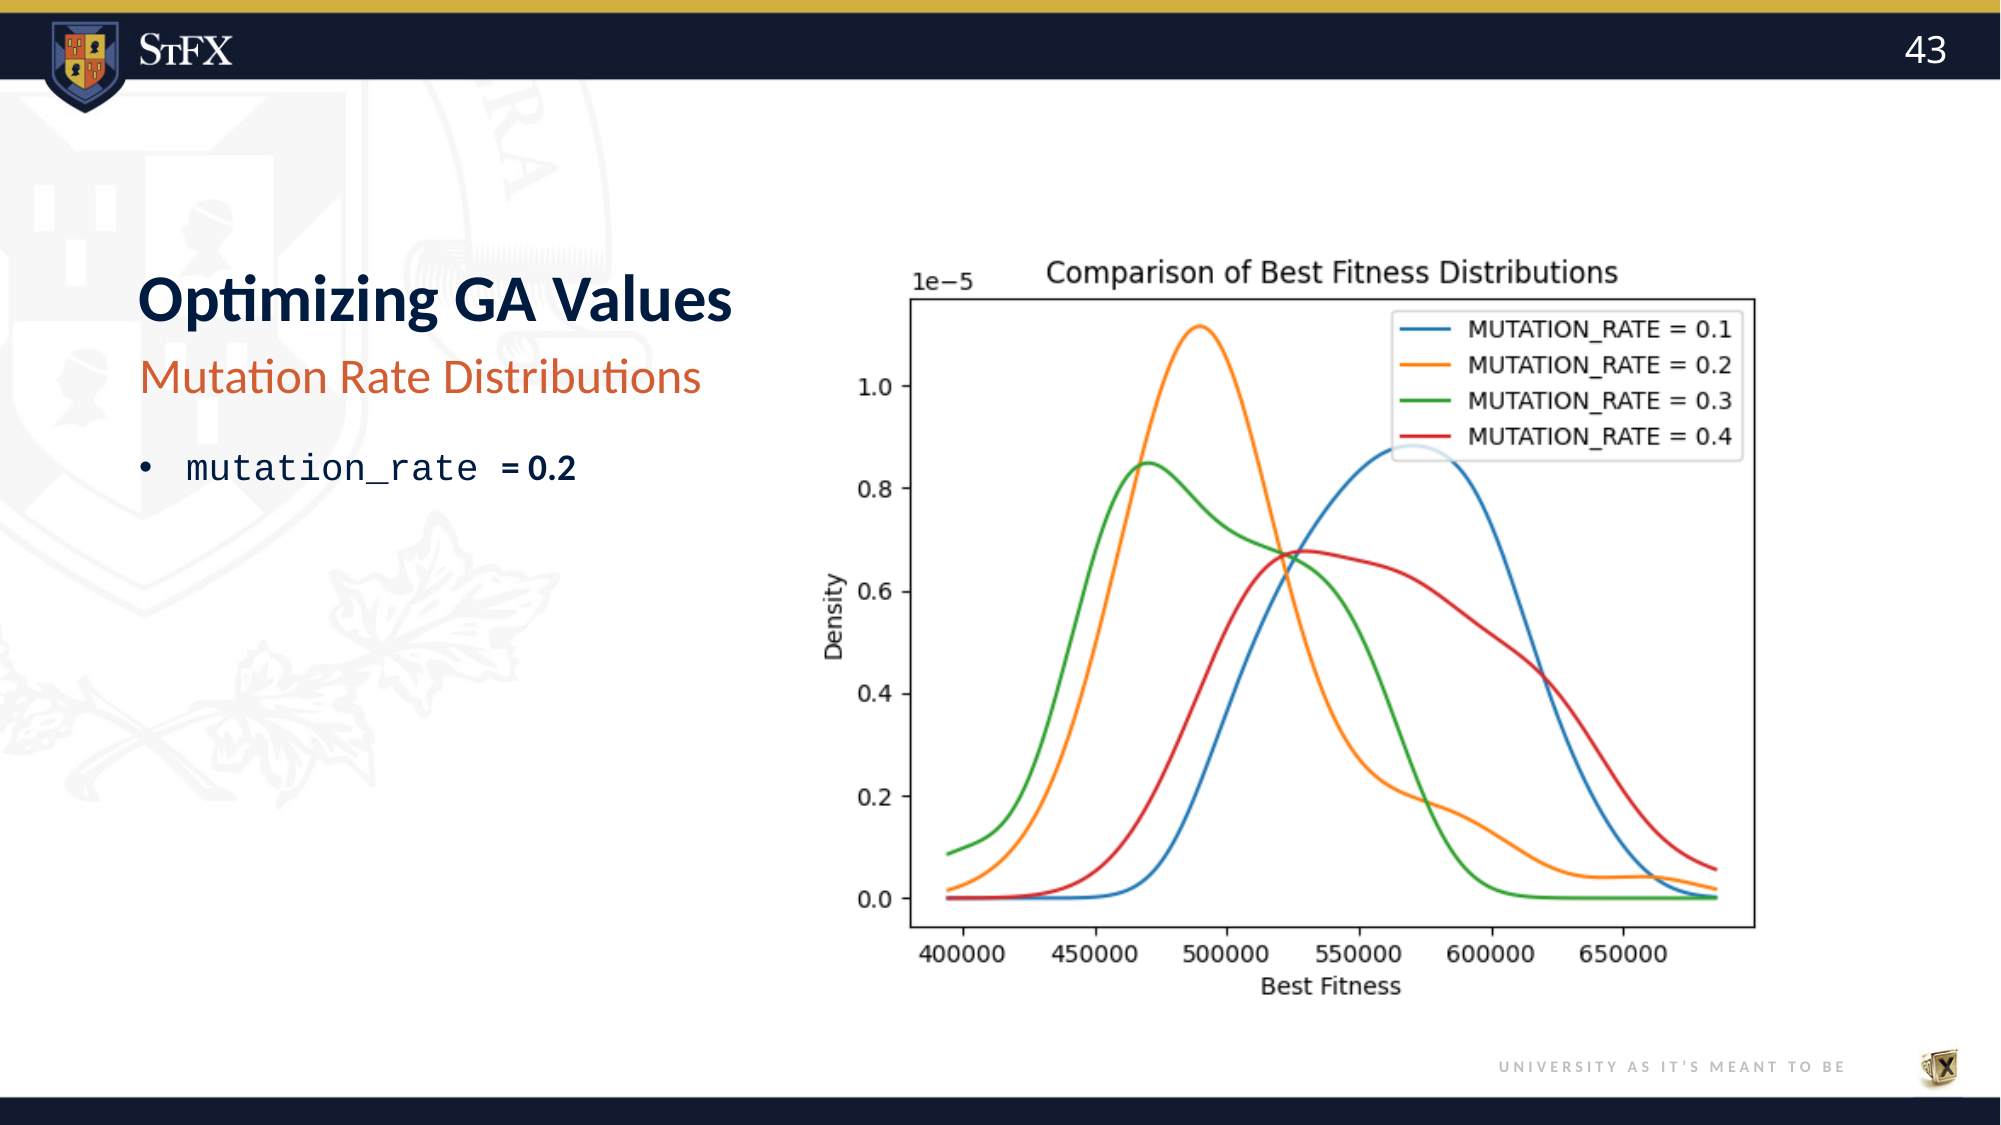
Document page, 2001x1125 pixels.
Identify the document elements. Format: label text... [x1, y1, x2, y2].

list mutation_rate = 0.2 [124, 440, 1789, 1030]
list Mutation Rate Distributions [124, 343, 774, 440]
title Optimizing GA Values [124, 157, 1789, 343]
picture [0, 0, 2001, 1125]
text_box 43 [1862, 18, 1963, 79]
